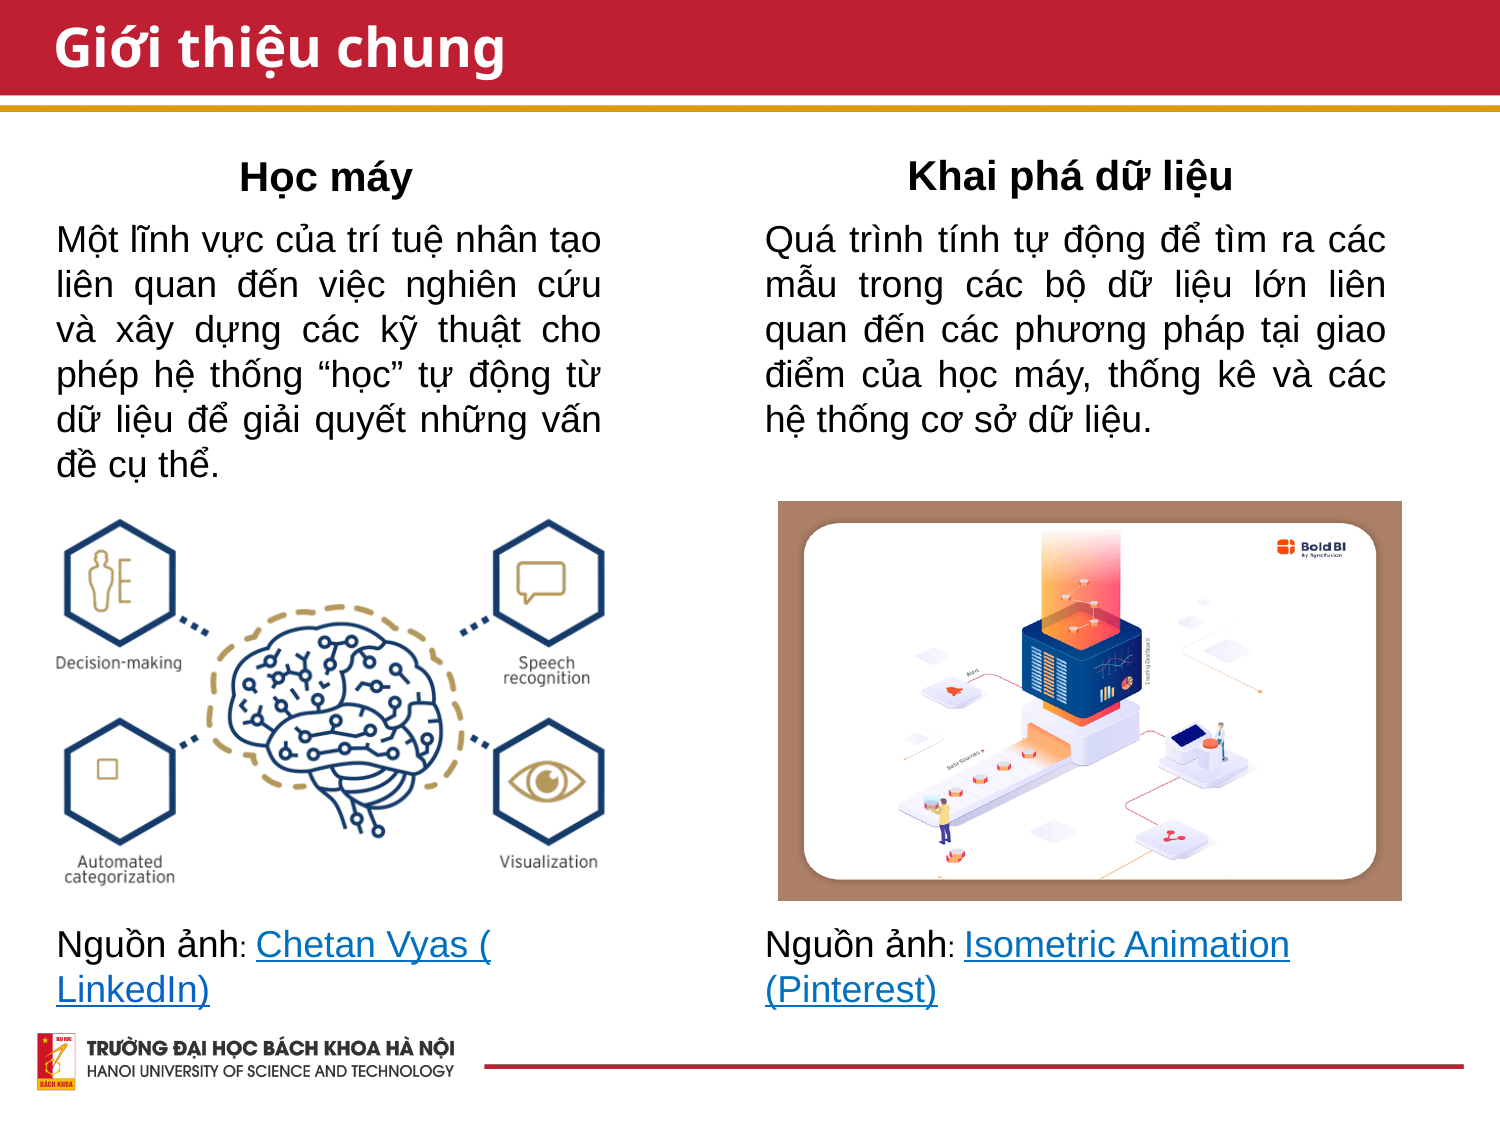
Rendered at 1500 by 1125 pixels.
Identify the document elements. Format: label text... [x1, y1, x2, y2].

text_box Một lĩnh vực của trí tuệ nhân tạo liên quan đến việc nghiên cứu và xây dựng các kỹ thuật cho phép hệ thống “học” tự động từ dữ liệu để giải quyết những vấn đề cụ thể. [41, 207, 617, 510]
text_box Khai phá dữ liệu [875, 141, 1266, 207]
text_box Nguồn ảnh: Chetan Vyas (LinkedIn) [41, 913, 611, 1053]
picture [0, 0, 1500, 1125]
title Giới thiệu chung [38, 12, 1462, 87]
text_box Quá trình tính tự động để tìm ra các mẫu trong các bộ dữ liệu lớn liên quan đến các phương pháp tại giao điểm của học máy, thống kê và các hệ thống cơ sở dữ liệu. [750, 207, 1402, 448]
text_box Học máy [222, 142, 430, 208]
text_box Nguồn ảnh: Isometric Animation (Pinterest) [749, 912, 1319, 1018]
